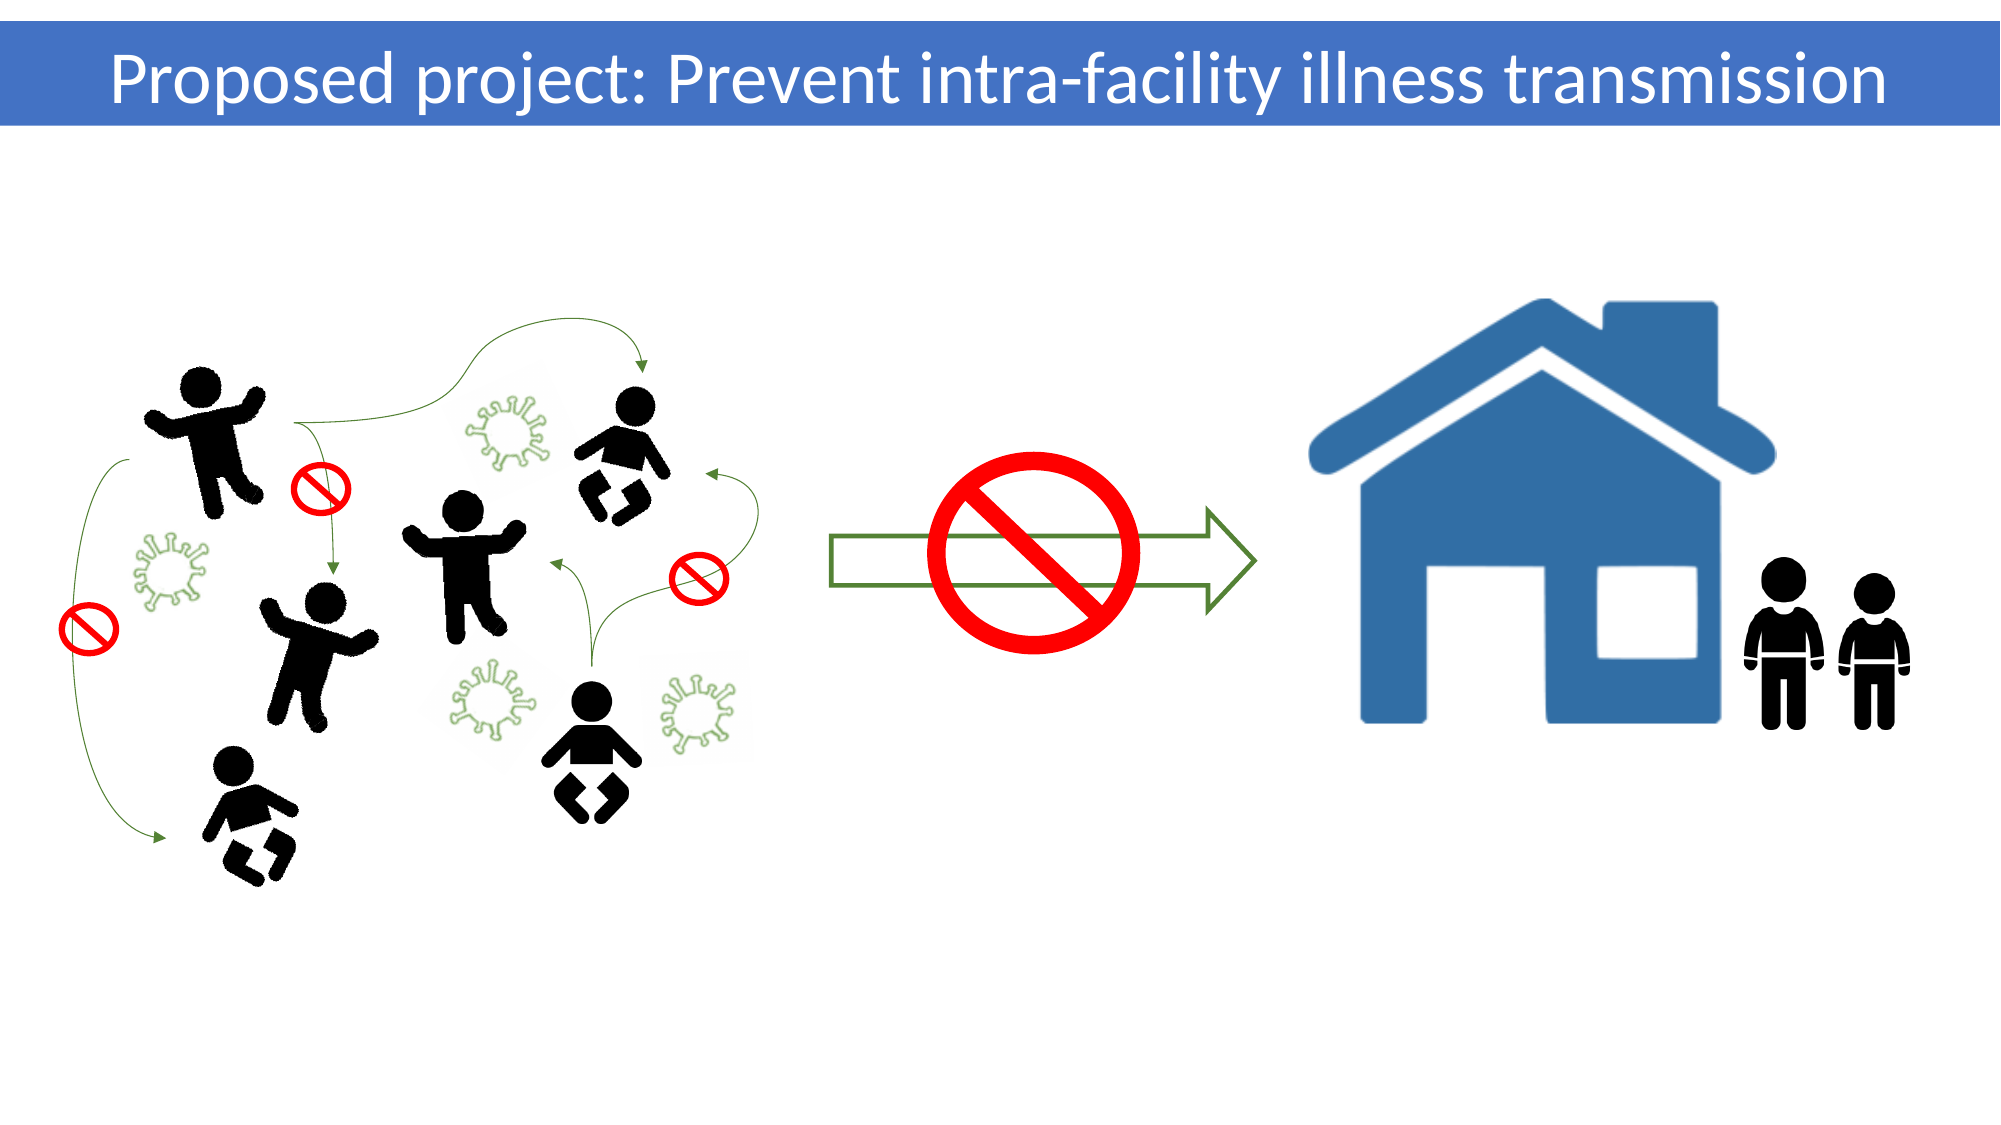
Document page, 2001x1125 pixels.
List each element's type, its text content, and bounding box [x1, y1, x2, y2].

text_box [518, 593, 623, 636]
text_box [1135, 508, 1256, 613]
text_box Proposed project: Prevent intra-facility illness transmission [0, 21, 2000, 126]
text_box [293, 372, 643, 423]
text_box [129, 459, 167, 839]
text_box [58, 602, 120, 657]
picture [111, 340, 751, 921]
text_box [946, 534, 1055, 587]
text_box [293, 423, 334, 575]
text_box [927, 451, 1141, 655]
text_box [552, 513, 745, 627]
text_box [830, 534, 932, 587]
picture [1308, 277, 1952, 746]
text_box [1029, 534, 1121, 587]
text_box [334, 464, 352, 514]
